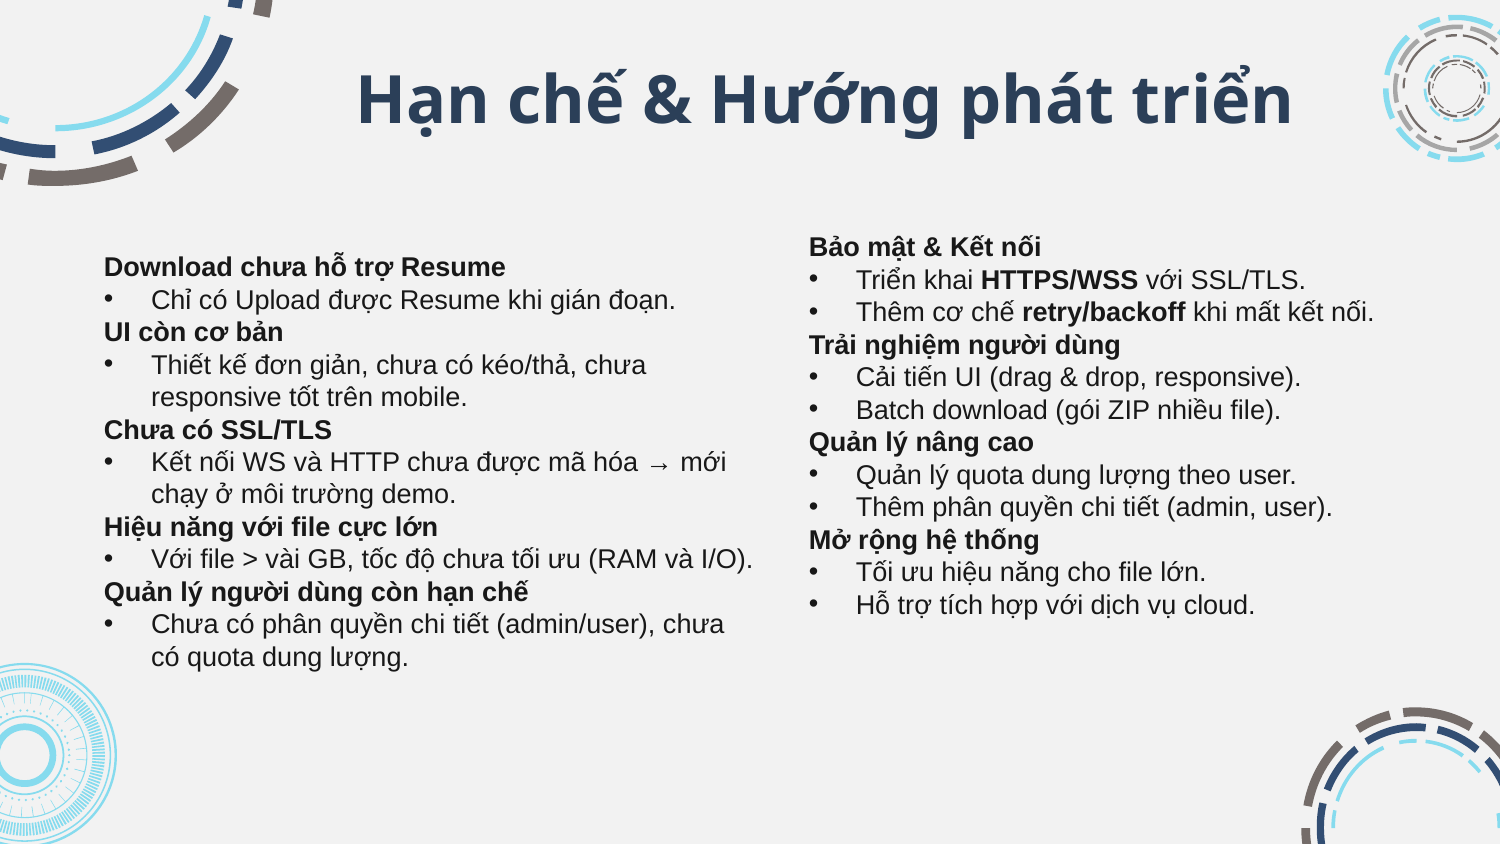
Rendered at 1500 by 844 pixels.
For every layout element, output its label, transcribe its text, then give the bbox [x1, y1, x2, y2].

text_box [0, 0, 275, 187]
text_box Download chưa hỗ trợ Resume Chỉ có Upload được Resume khi gián đoạn. UI còn cơ bản Thiết kế đơn giản, chưa có kéo/thả, chưa responsive tốt trên mobile. Chưa có SSL/TLS Kết nối WS và HTTP chưa được mã hóa → mới chạy ở môi trường demo. Hiệu năng với file cực lớn Với file > vài GB, tốc độ chưa tối ưu (RAM và I/O). Quản lý người dùng còn hạn chế Chưa có phân quyền chi tiết (admin/user), chưa có quota dung lượng. [89, 277, 769, 677]
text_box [1300, 707, 1500, 844]
title Hạn chế & Hướng phát triển [340, 42, 1500, 137]
text_box Bảo mật & Kết nối Triển khai HTTPS/WSS với SSL/TLS. Thêm cơ chế retry/backoff khi mất kết nối. Trải nghiệm người dùng Cải tiến UI (drag & drop, responsive). Batch download (gói ZIP nhiều file). Quản lý nâng cao Quản lý quota dung lượng theo user. Thêm phân quyền chi tiết (admin, user). Mở rộng hệ thống Tối ưu hiệu năng cho file lớn. Hỗ trợ tích hợp với dịch vụ cloud. [794, 222, 1500, 660]
